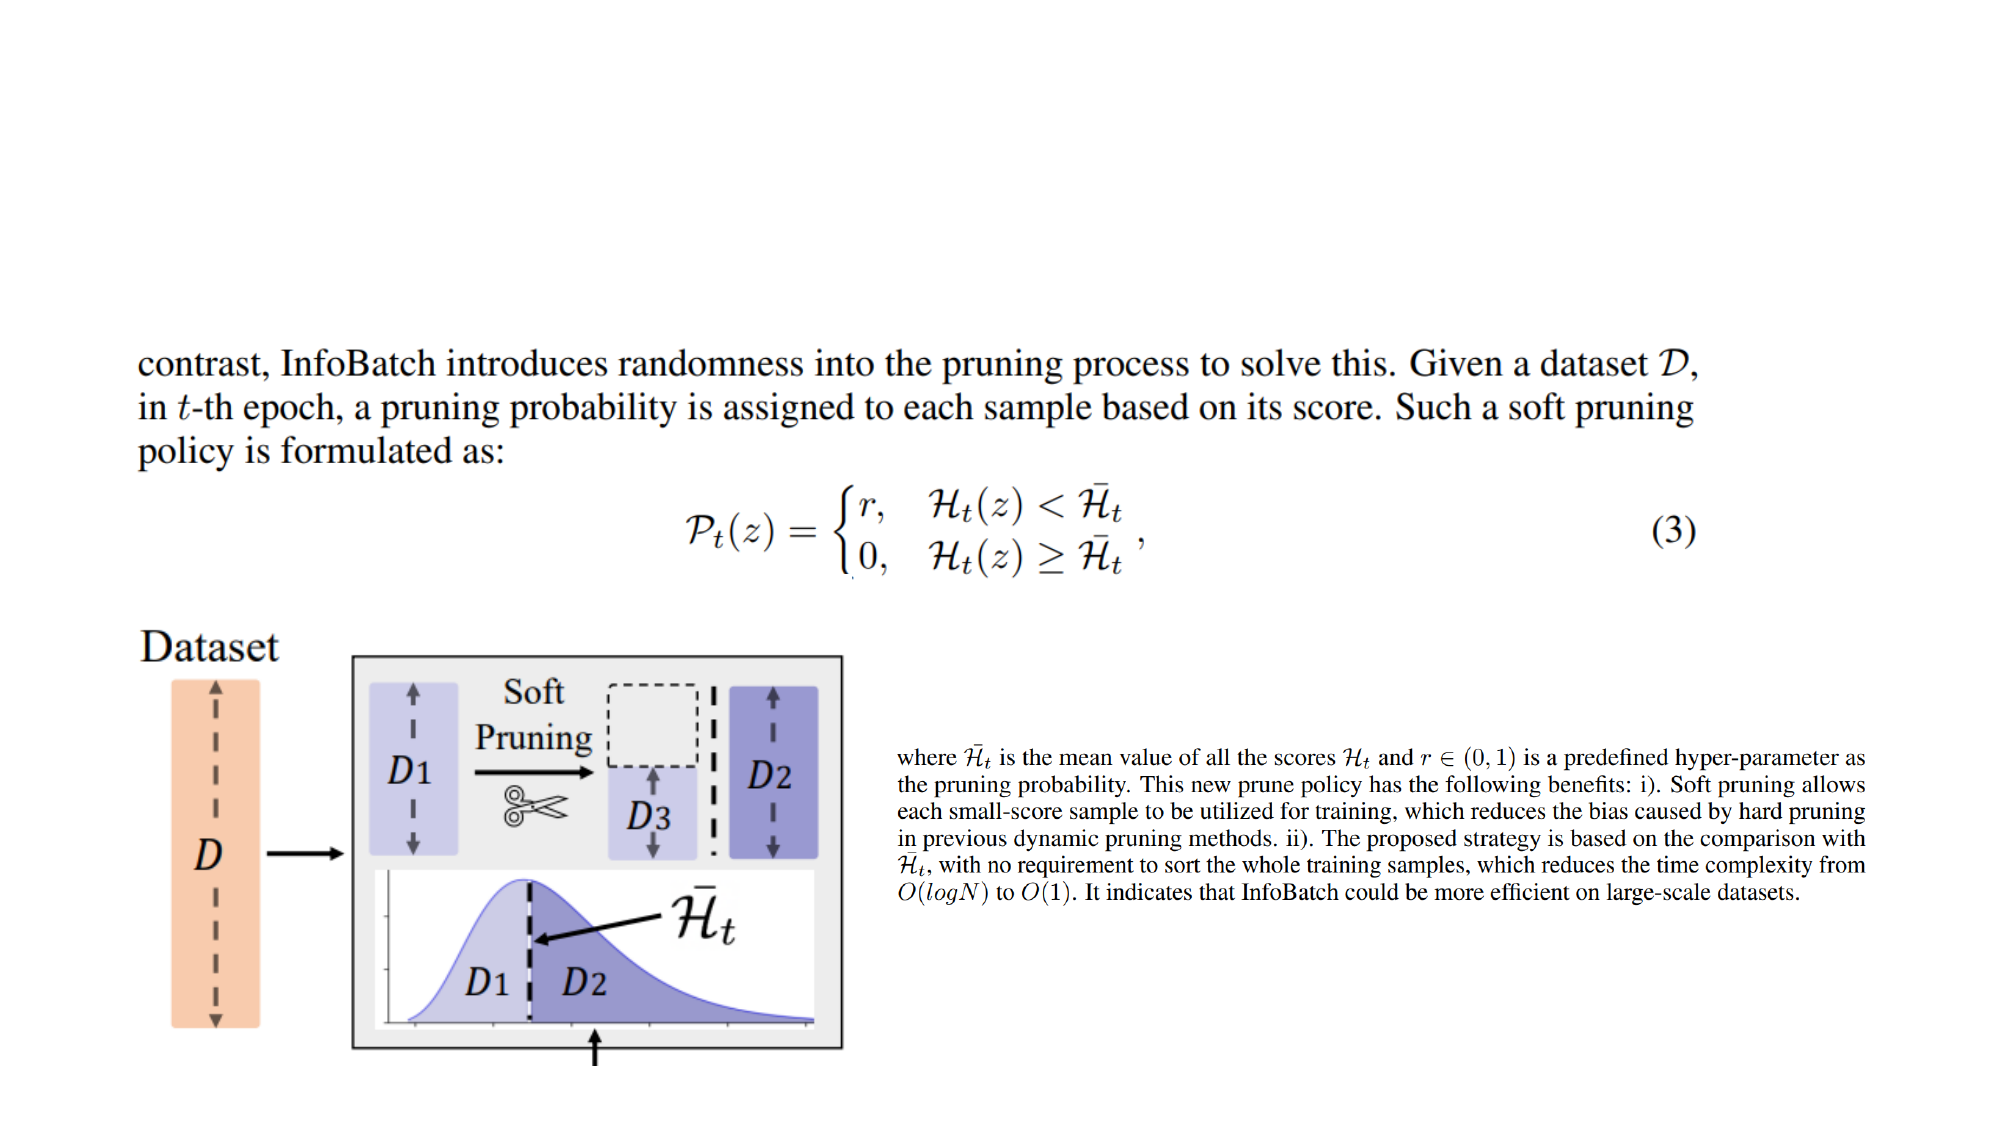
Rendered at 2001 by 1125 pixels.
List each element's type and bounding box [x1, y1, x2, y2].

picture [889, 727, 1878, 914]
list [132, 345, 1730, 601]
picture [122, 574, 852, 1066]
